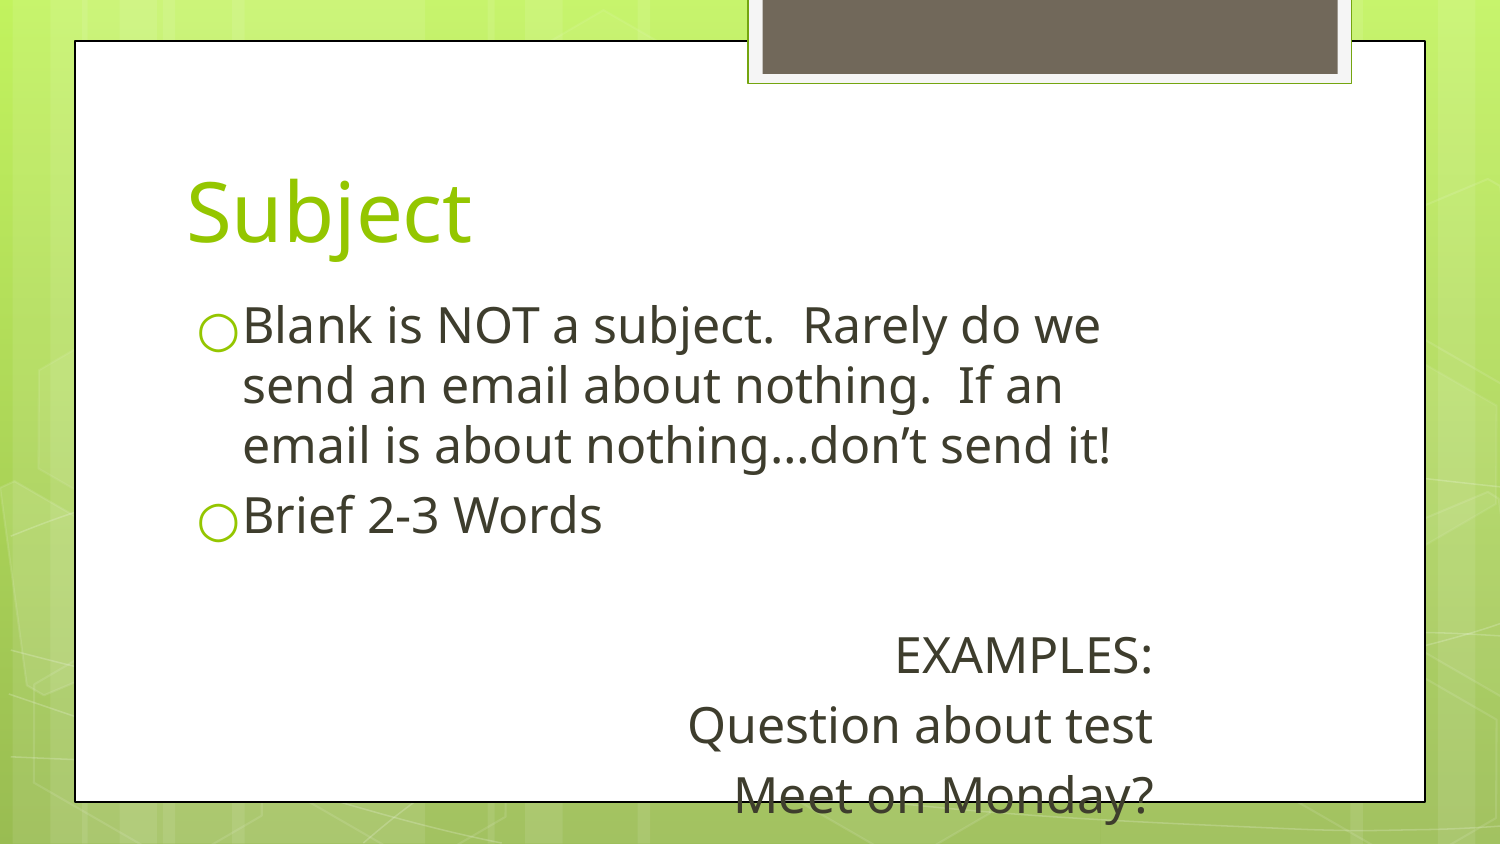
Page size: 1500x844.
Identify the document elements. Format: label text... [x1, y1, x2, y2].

list Blank is NOT a subject. Rarely do we send an email about nothing. If an email is about nothing…don’t send it! Brief 2-3 Words EXAMPLES: Question about test Meet on Monday? [171, 285, 1169, 674]
title Subject [171, 126, 1324, 268]
